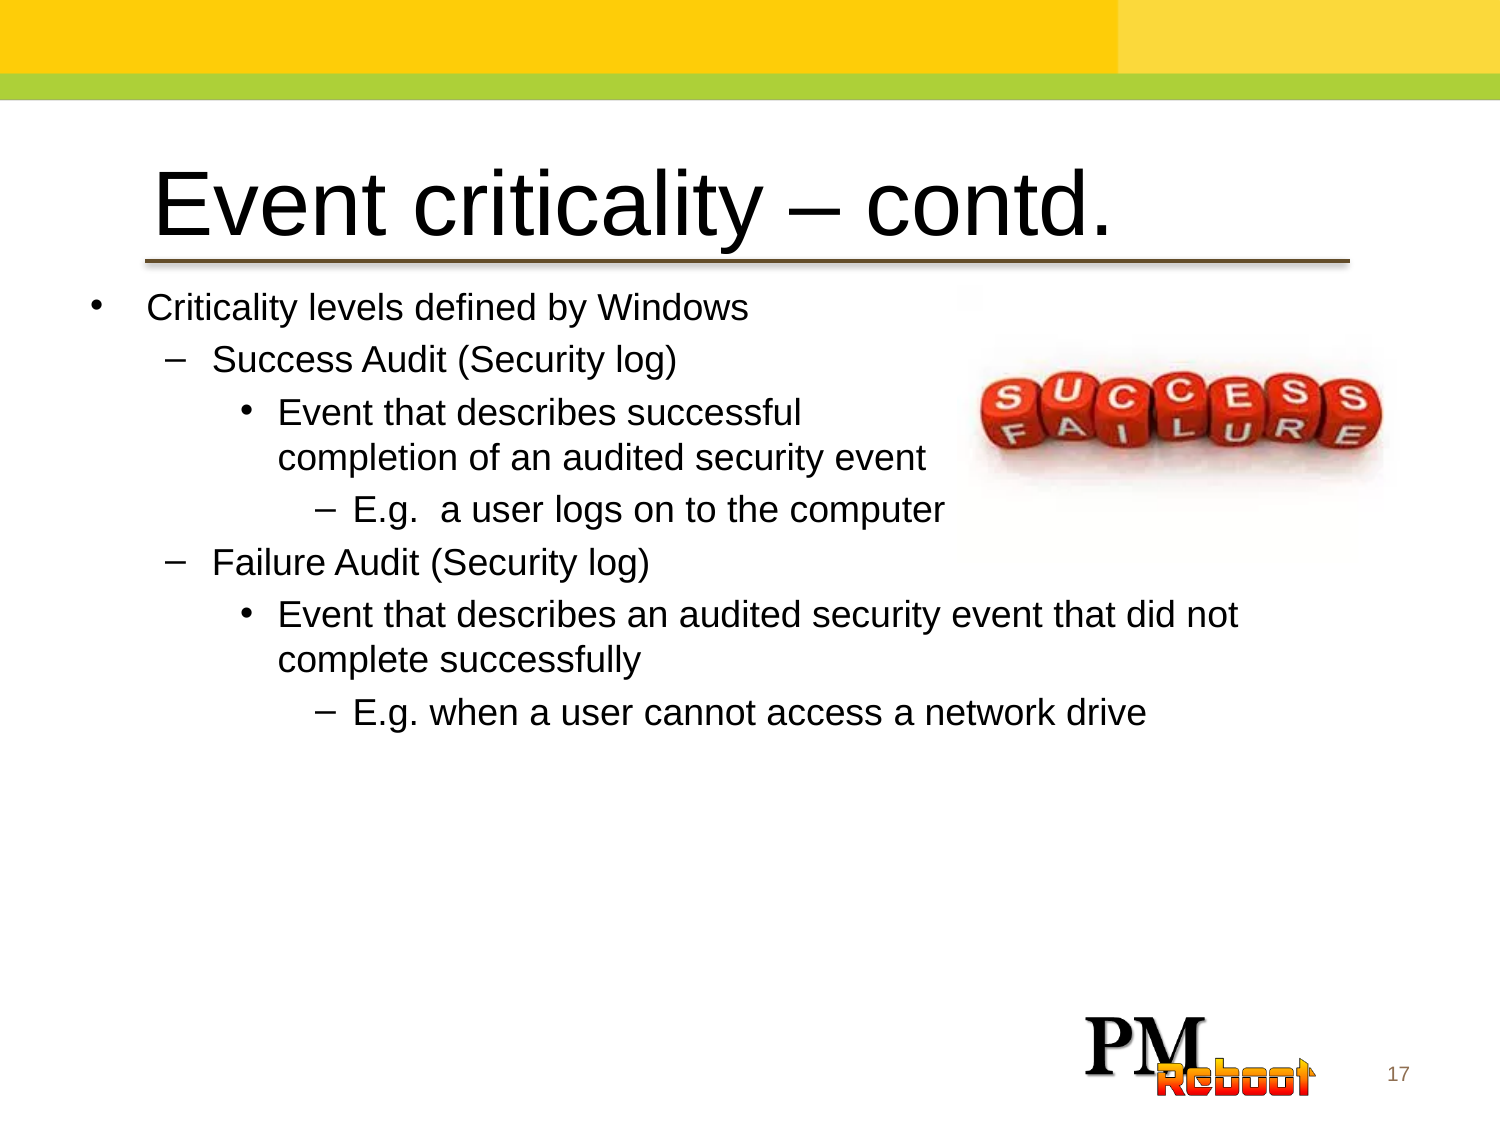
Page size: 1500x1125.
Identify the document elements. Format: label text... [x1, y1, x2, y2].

list Criticality levels defined by Windows Success Audit (Security log) Event that describes successful completion of an audited security event E.g. a user logs on to the computer Failure Audit (Security log) Event that describes an audited security event that did not complete successfully E.g. when a user cannot access a network drive [75, 275, 1313, 1050]
slide_number 17 [1074, 1042, 1425, 1103]
title Event criticality – contd. [137, 135, 1300, 263]
picture [0, 0, 1500, 1125]
